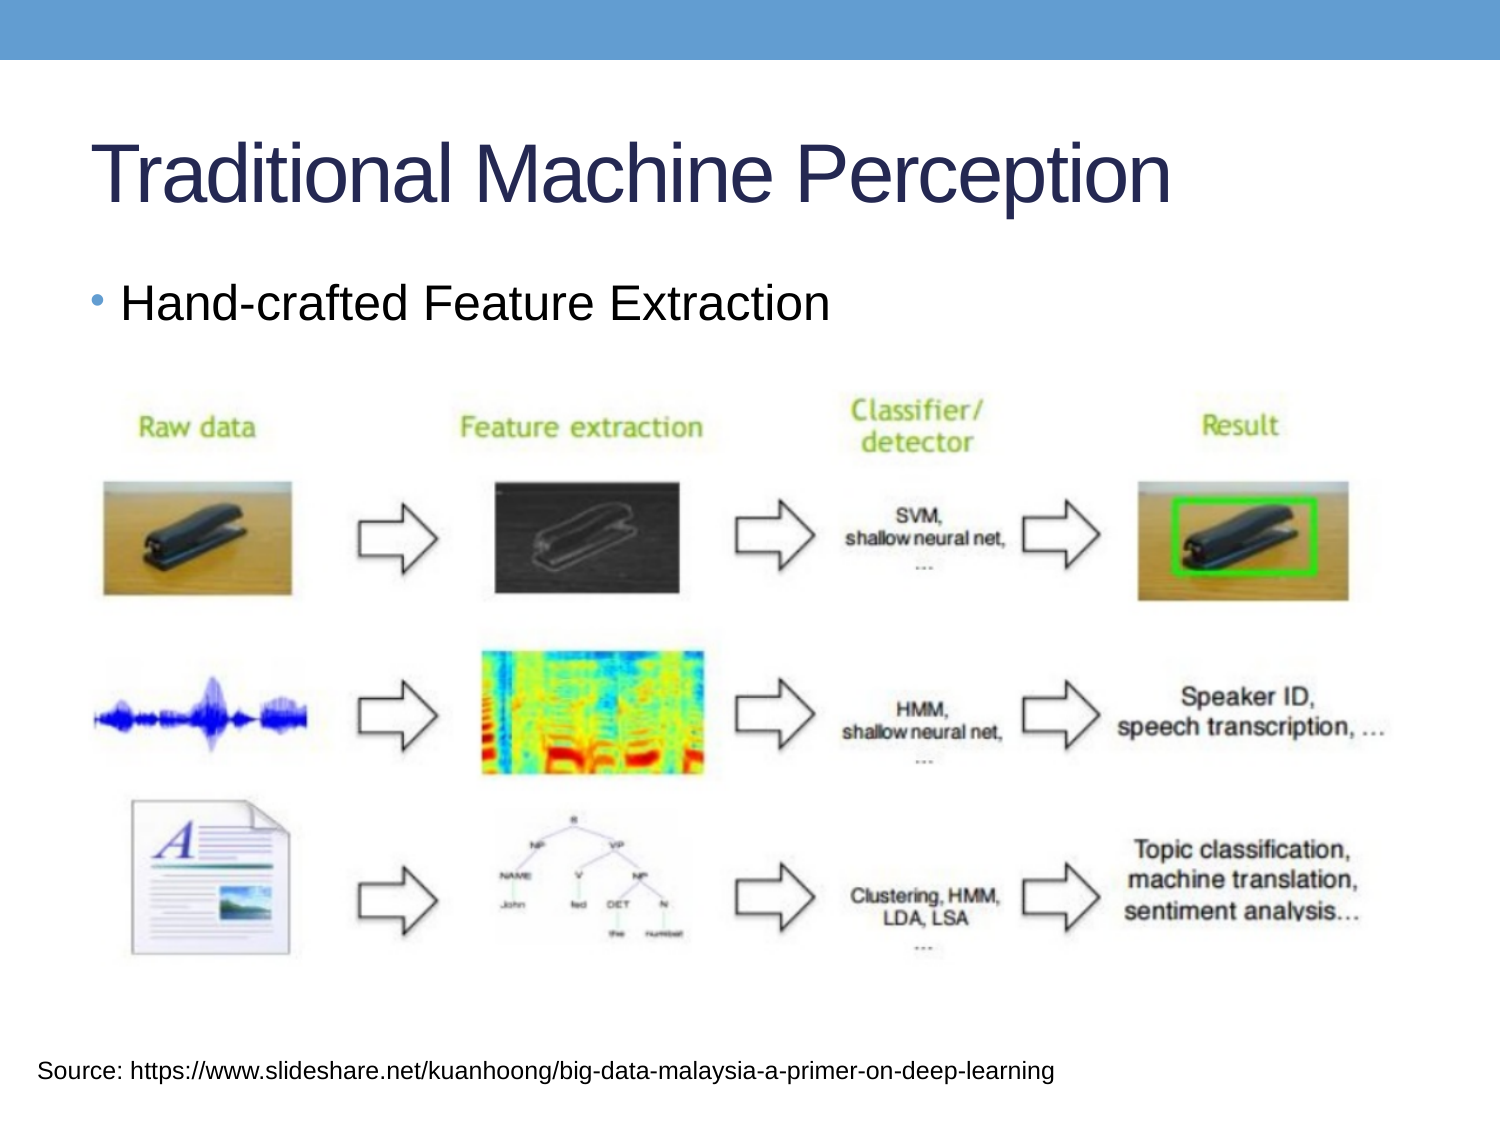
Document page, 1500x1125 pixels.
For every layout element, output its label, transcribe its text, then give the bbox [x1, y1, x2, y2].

picture [88, 389, 1399, 968]
title Traditional Machine Perception [75, 87, 1425, 250]
list Hand-crafted Feature Extraction [75, 262, 1425, 1063]
text_box Source: https://www.slideshare.net/kuanhoong/big-data-malaysia-a-primer-on-deep-learning [22, 1046, 1140, 1092]
